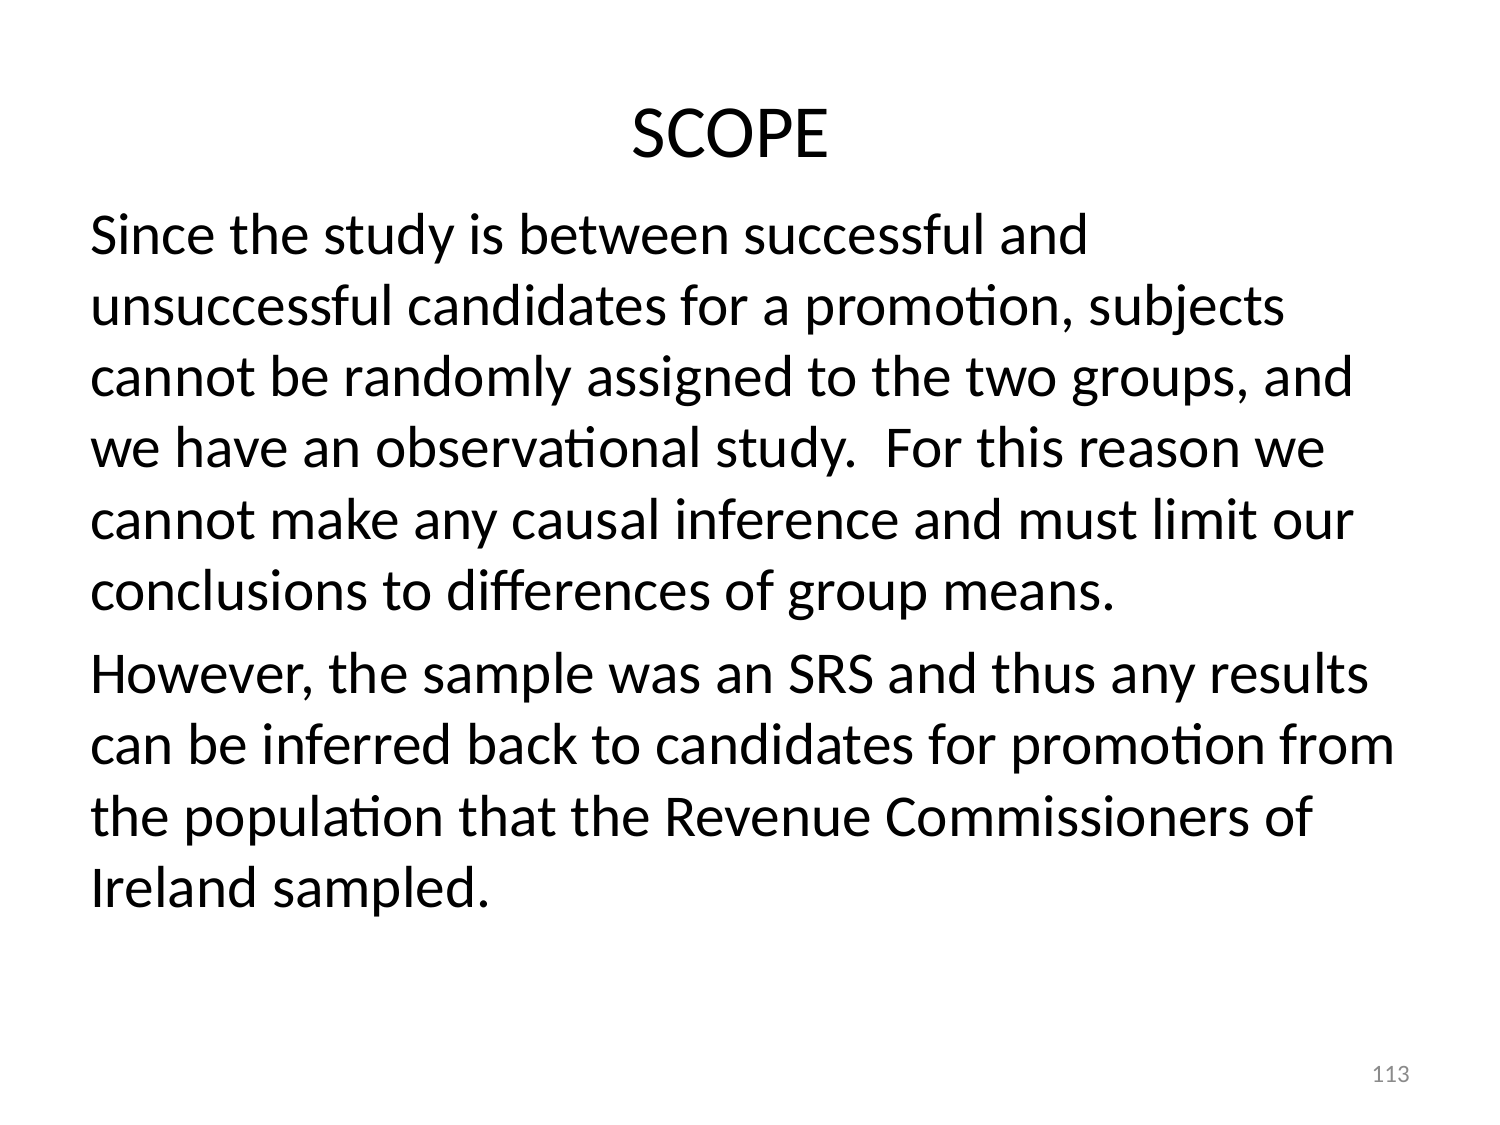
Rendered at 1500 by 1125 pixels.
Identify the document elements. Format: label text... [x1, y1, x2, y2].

text_box SCOPE [375, 74, 1088, 180]
slide_number 113 [1074, 1042, 1425, 1103]
list Since the study is between successful and unsuccessful candidates for a promotion, subjects cannot be randomly assigned to the two groups, and we have an observational study. For this reason we cannot make any causal inference and must limit our conclusions to differences of group means. However, the sample was an SRS and thus any results can be inferred back to candidates for promotion from the population that the Revenue Commissioners of Ireland sampled. [75, 187, 1425, 930]
